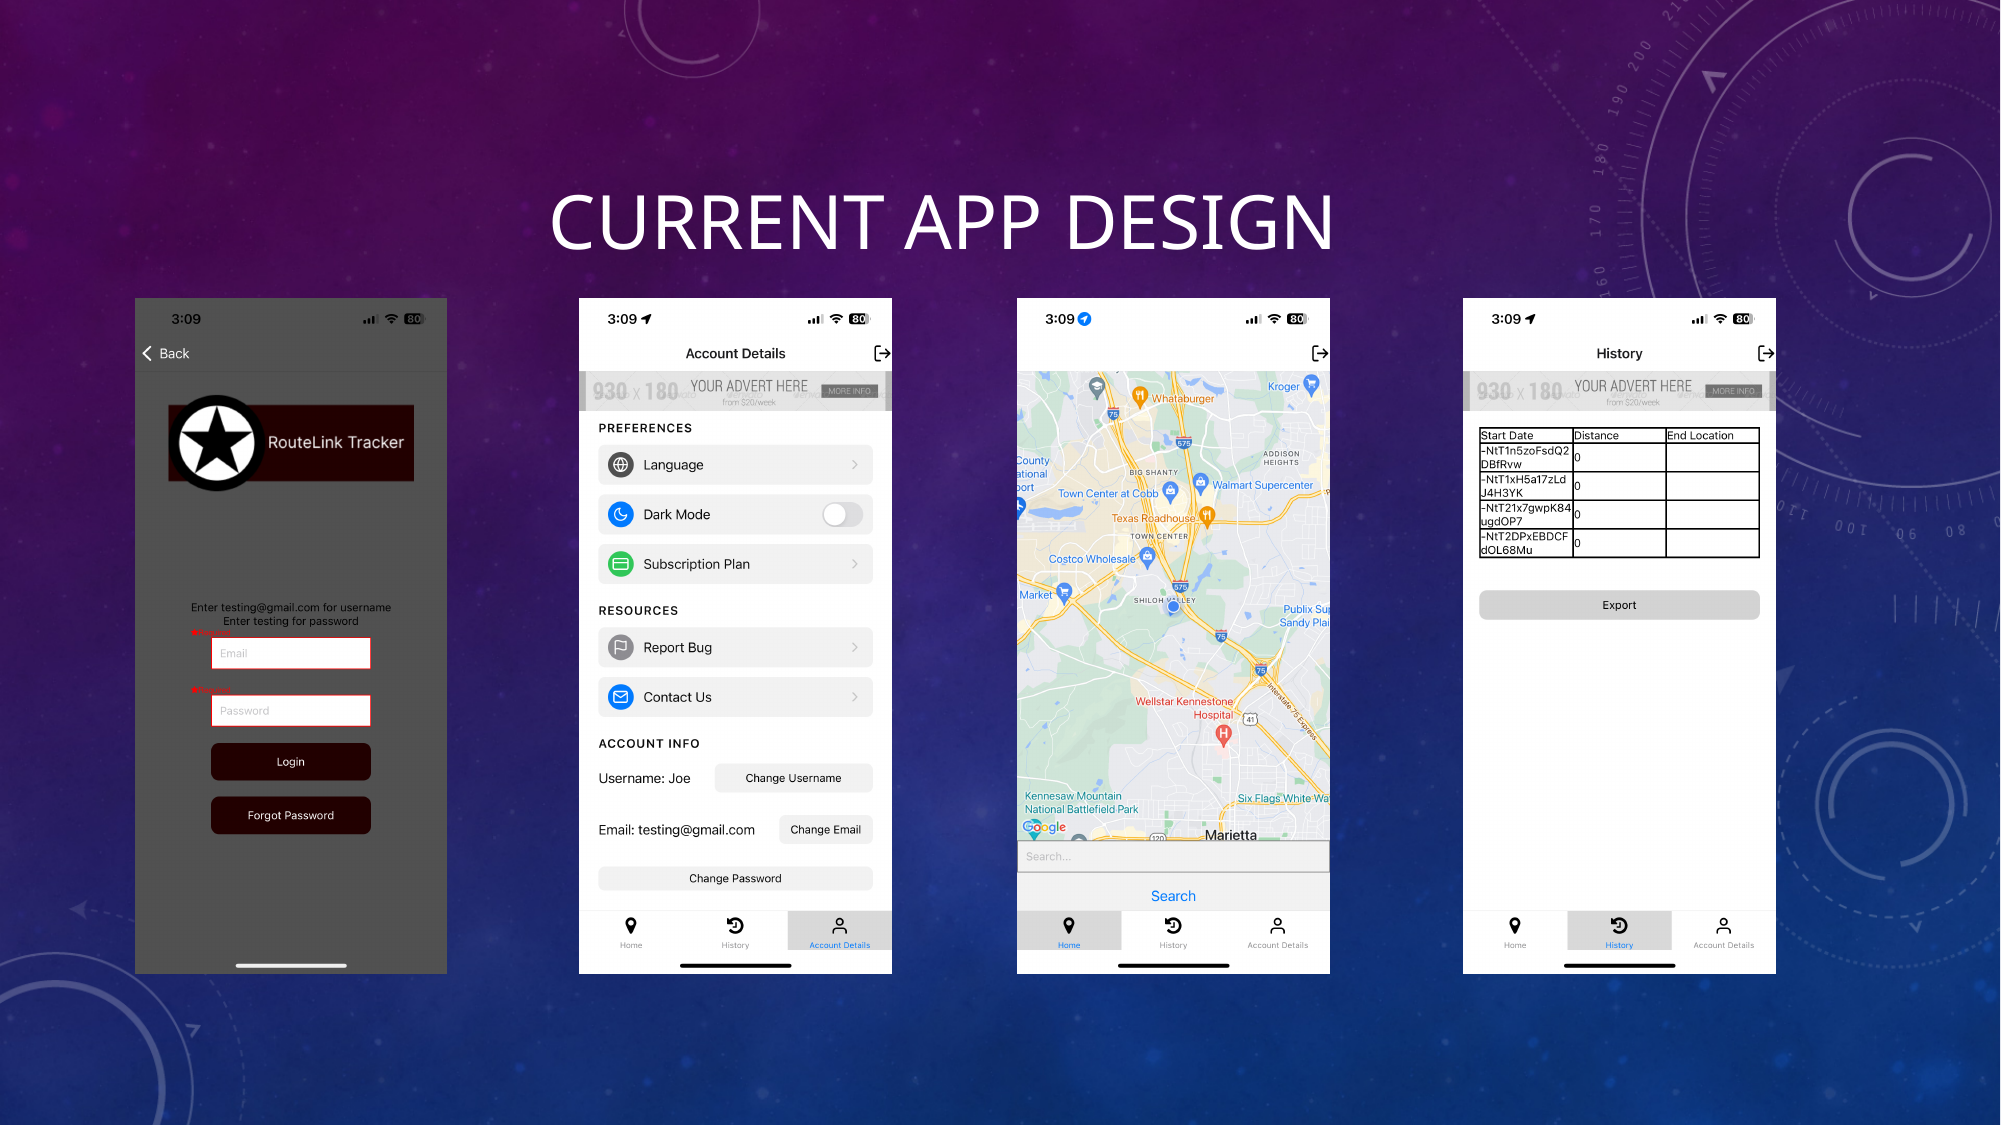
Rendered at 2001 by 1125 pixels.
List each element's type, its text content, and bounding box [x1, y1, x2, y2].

picture [0, 0, 2001, 1125]
title Current App Design [112, 99, 1775, 339]
